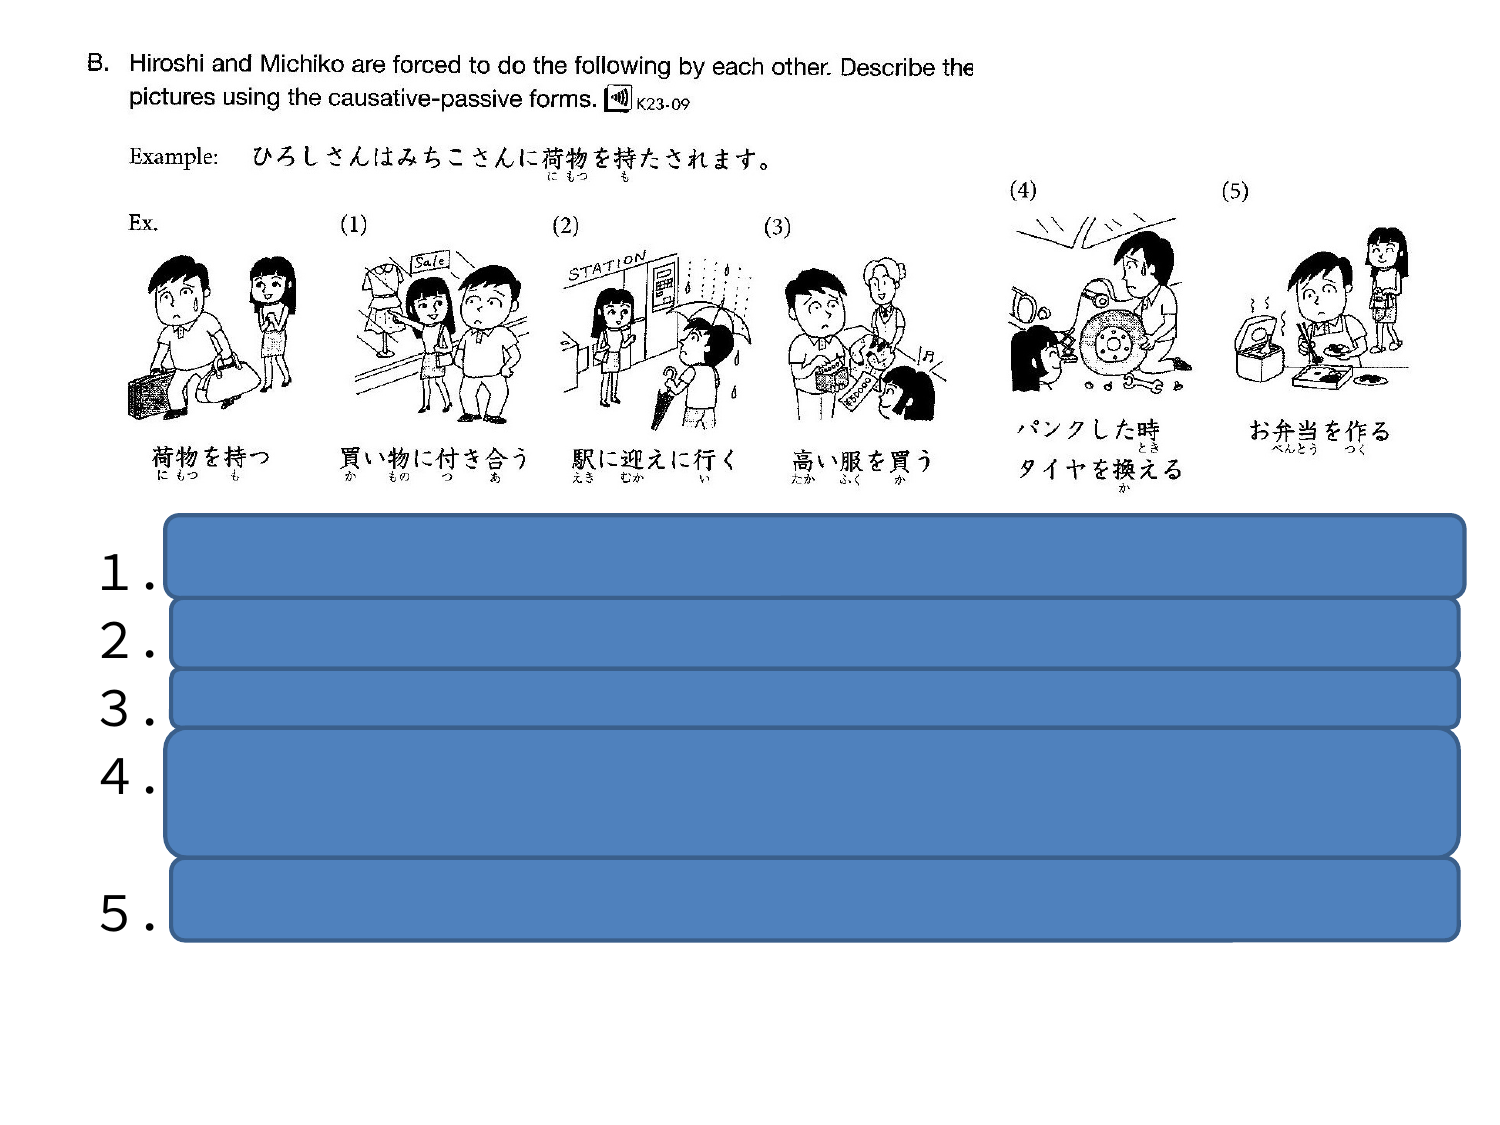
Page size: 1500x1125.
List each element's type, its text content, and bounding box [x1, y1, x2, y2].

text_box [163, 725, 1461, 858]
text_box [163, 513, 1467, 599]
text_box [169, 595, 1461, 668]
text_box [168, 666, 1461, 730]
text_box [169, 855, 1461, 943]
list １．ひろしさんはみちこさんに買い物に付き合わされます。 ２．ひろしさんはみちこさんに駅に迎えに行かされます。 ３．ひろしさんはみちこさんに高い服を買わされます。 ４．ひろしさんはみちこさんにパンクした時タイヤを換えさ せられます。 ５．ひろしさんはみちこさんにお弁当を作らされます。 [75, 495, 1425, 1005]
picture [985, 153, 1423, 498]
picture [52, 44, 974, 498]
